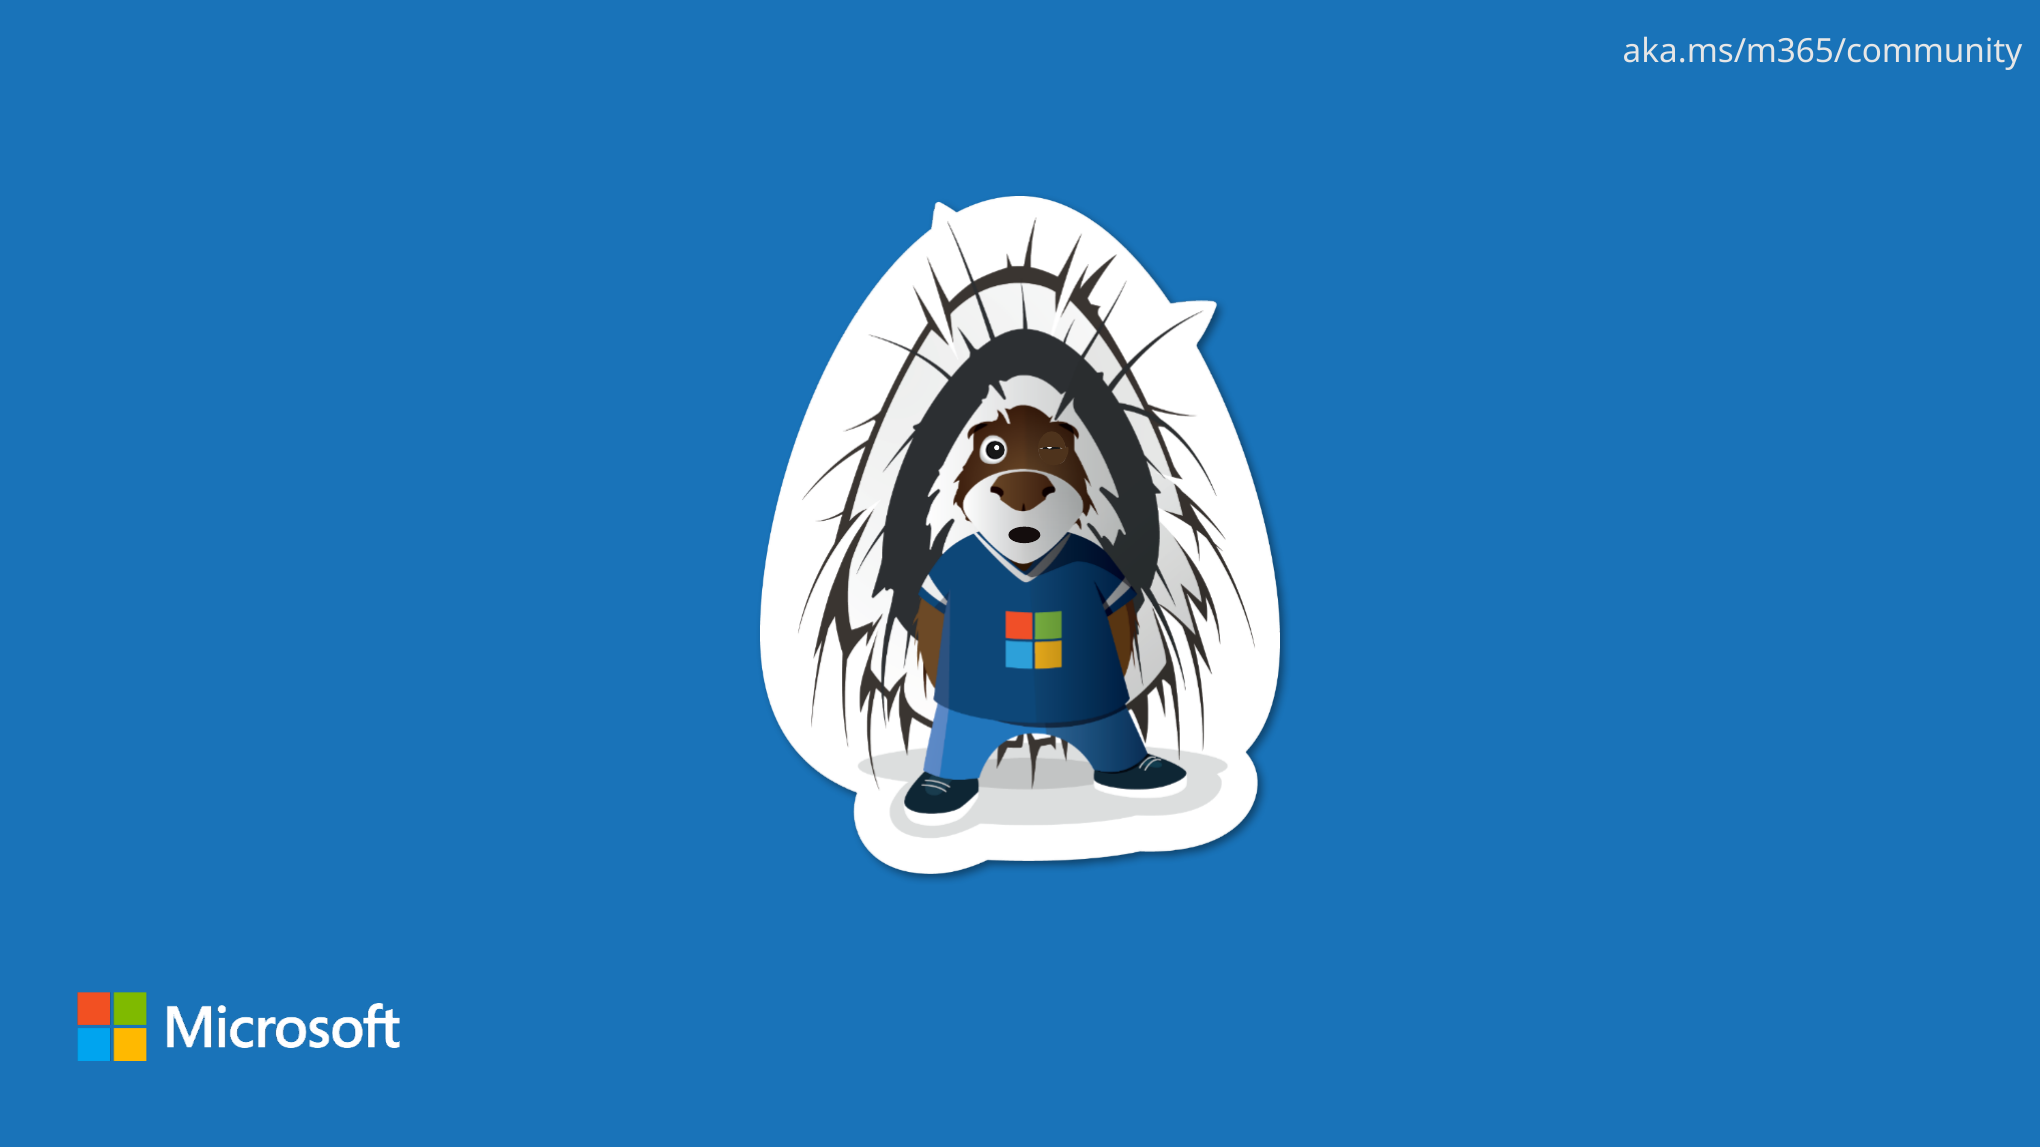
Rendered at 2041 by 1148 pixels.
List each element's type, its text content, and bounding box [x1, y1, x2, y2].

picture [33, 951, 444, 1103]
text_box aka.ms/m365/community [1592, 16, 2041, 88]
picture [760, 195, 1280, 874]
